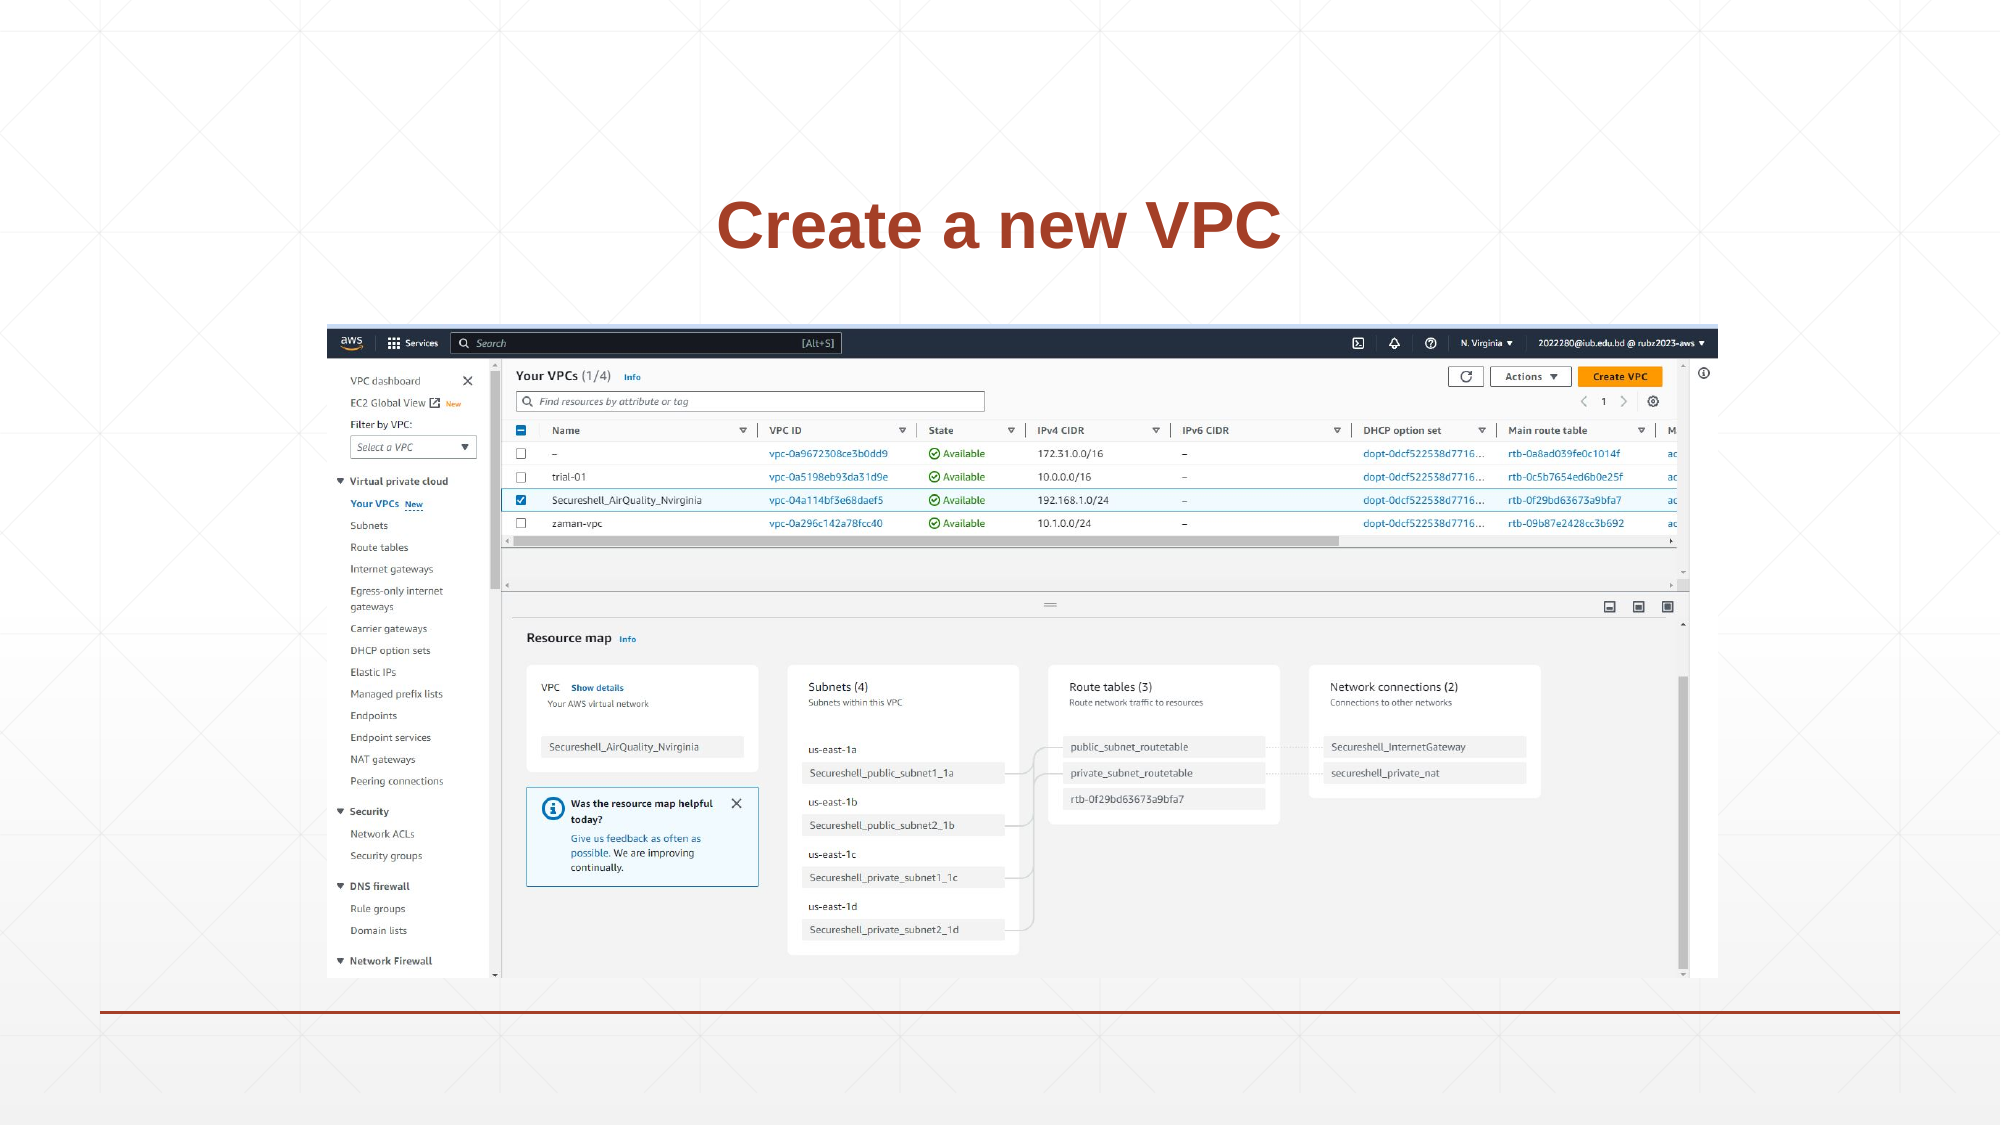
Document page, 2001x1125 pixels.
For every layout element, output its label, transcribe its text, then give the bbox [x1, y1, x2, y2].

title Create a new VPC [212, 179, 1788, 270]
picture [326, 324, 1718, 978]
